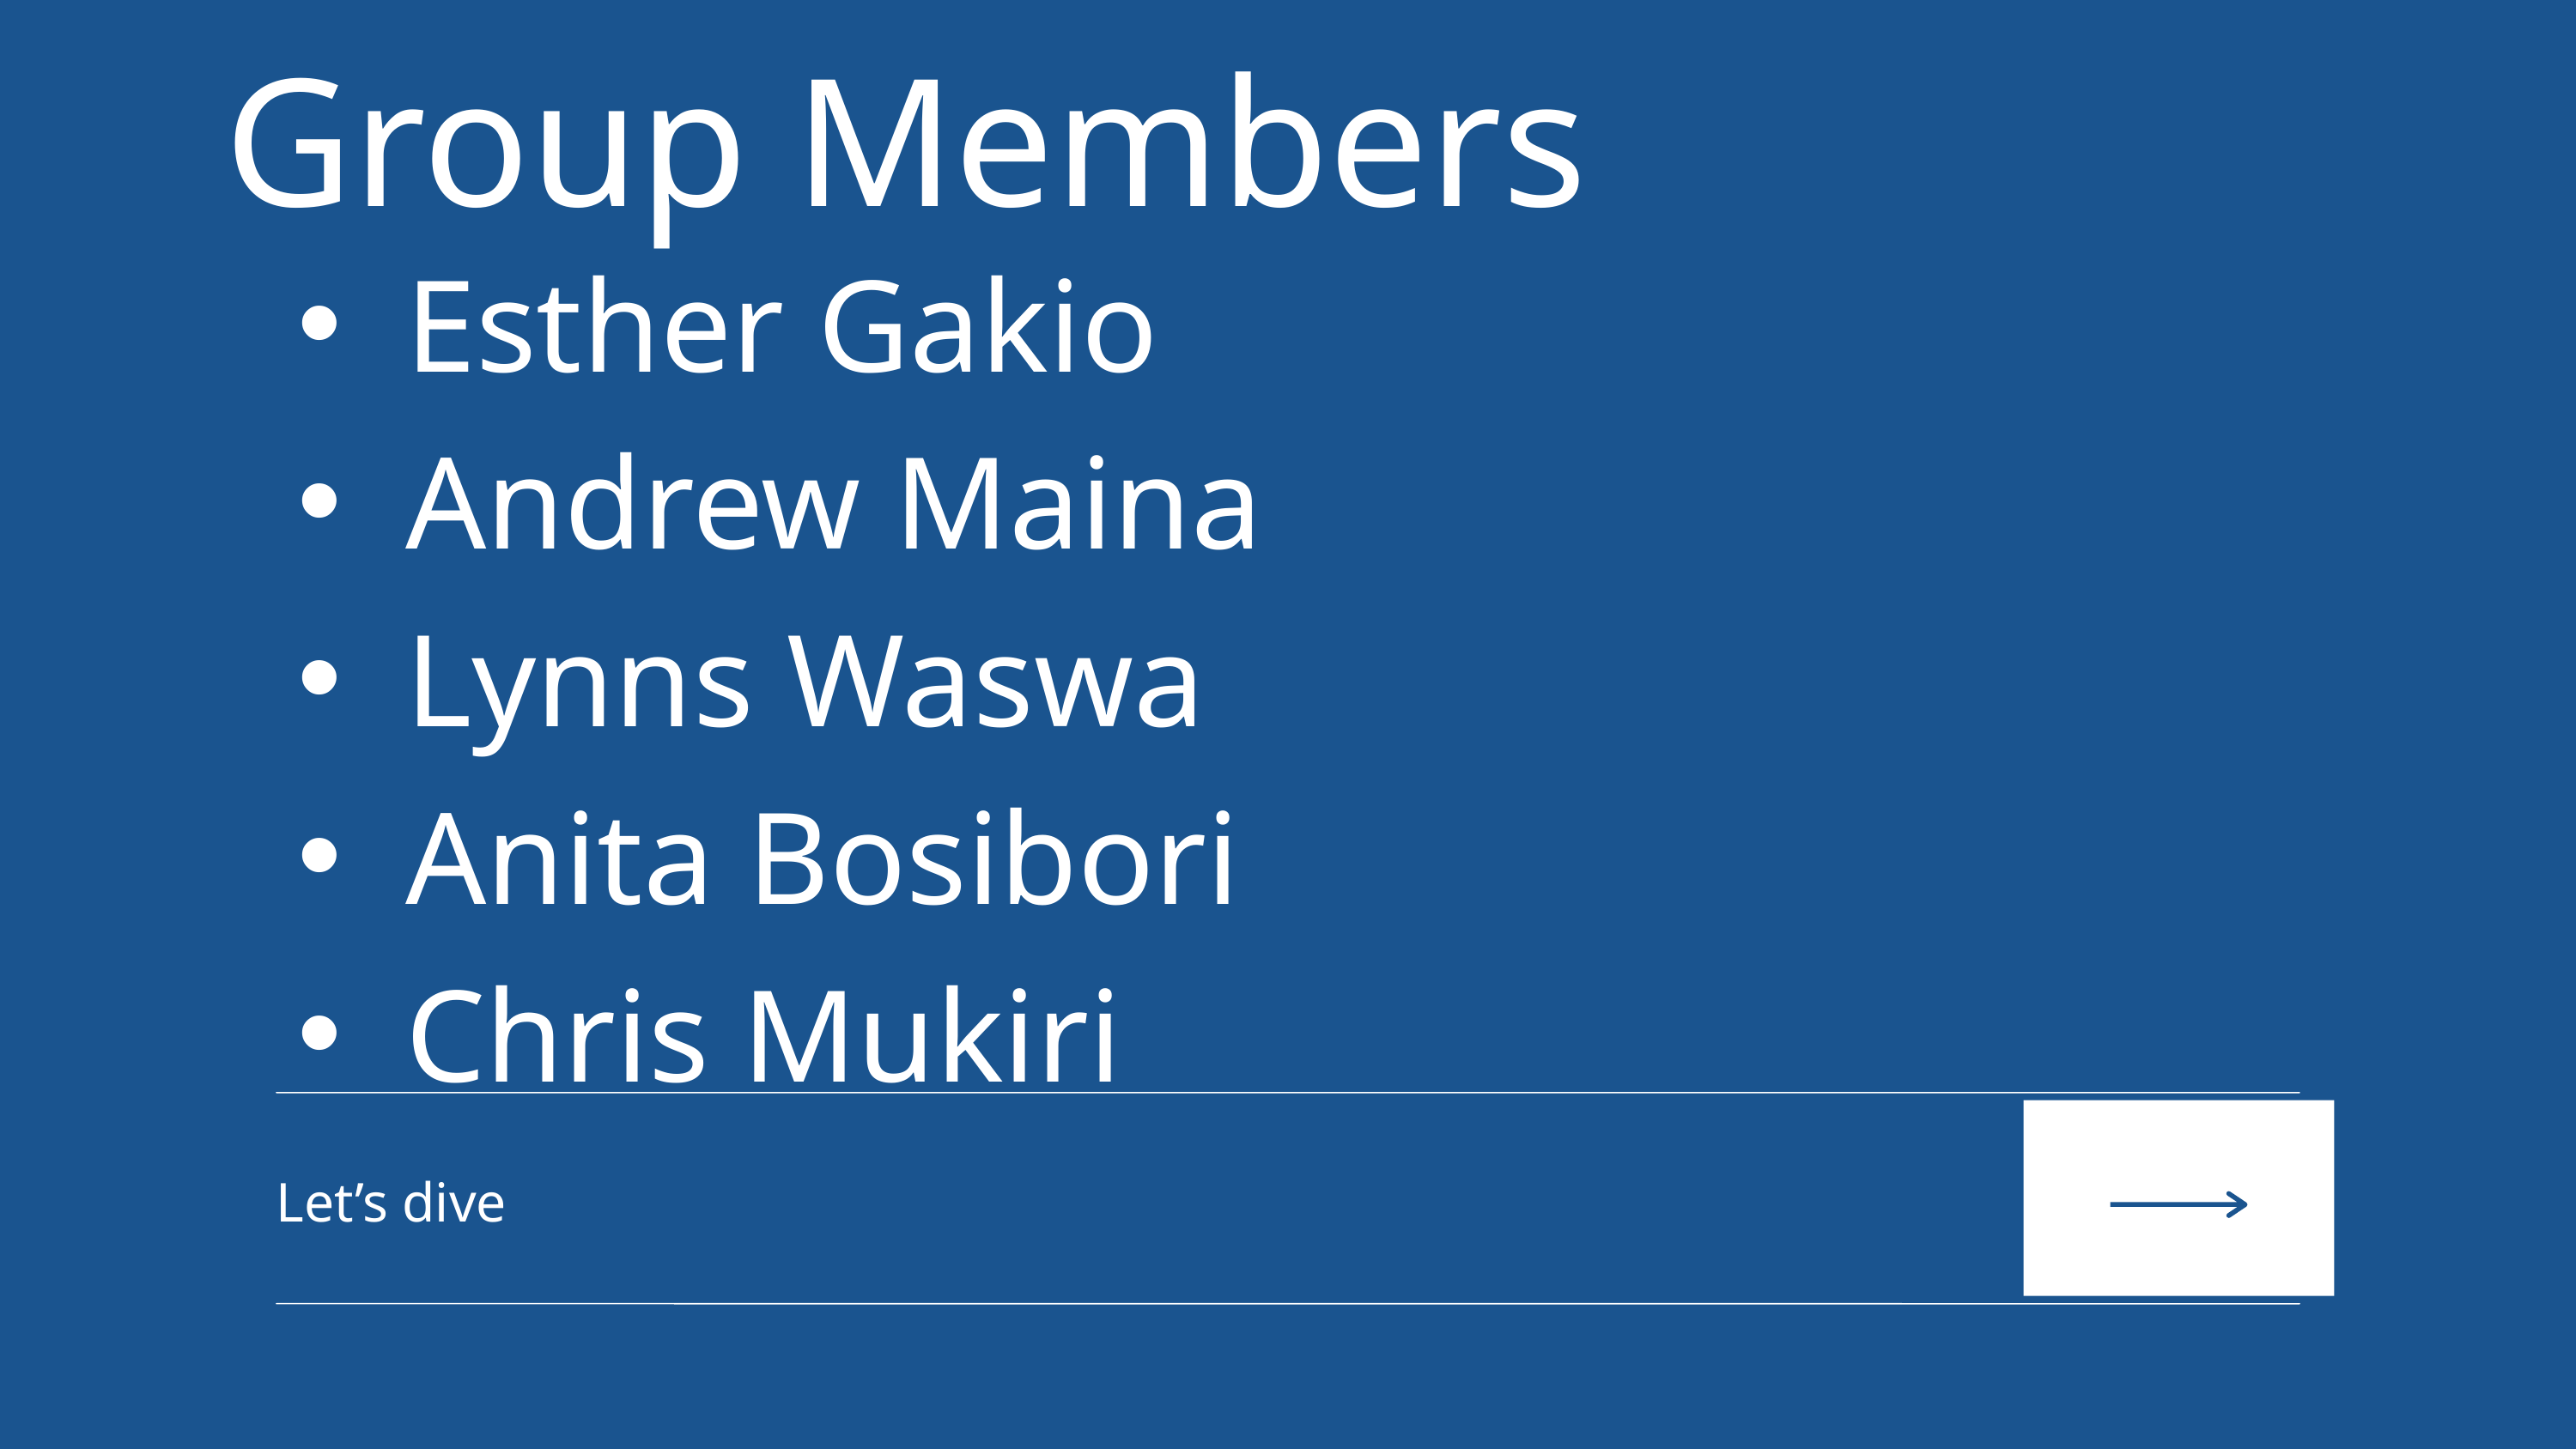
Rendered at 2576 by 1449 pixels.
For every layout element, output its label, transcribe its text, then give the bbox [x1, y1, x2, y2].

text_box Esther Gakio Andrew Maina Lynns Waswa Anita Bosibori Chris Mukiri [189, 219, 2024, 1108]
text_box [2023, 1100, 2335, 1296]
text_box Let’s dive [276, 1162, 1780, 1233]
text_box Group Members [224, 11, 2248, 242]
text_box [2110, 1191, 2248, 1219]
